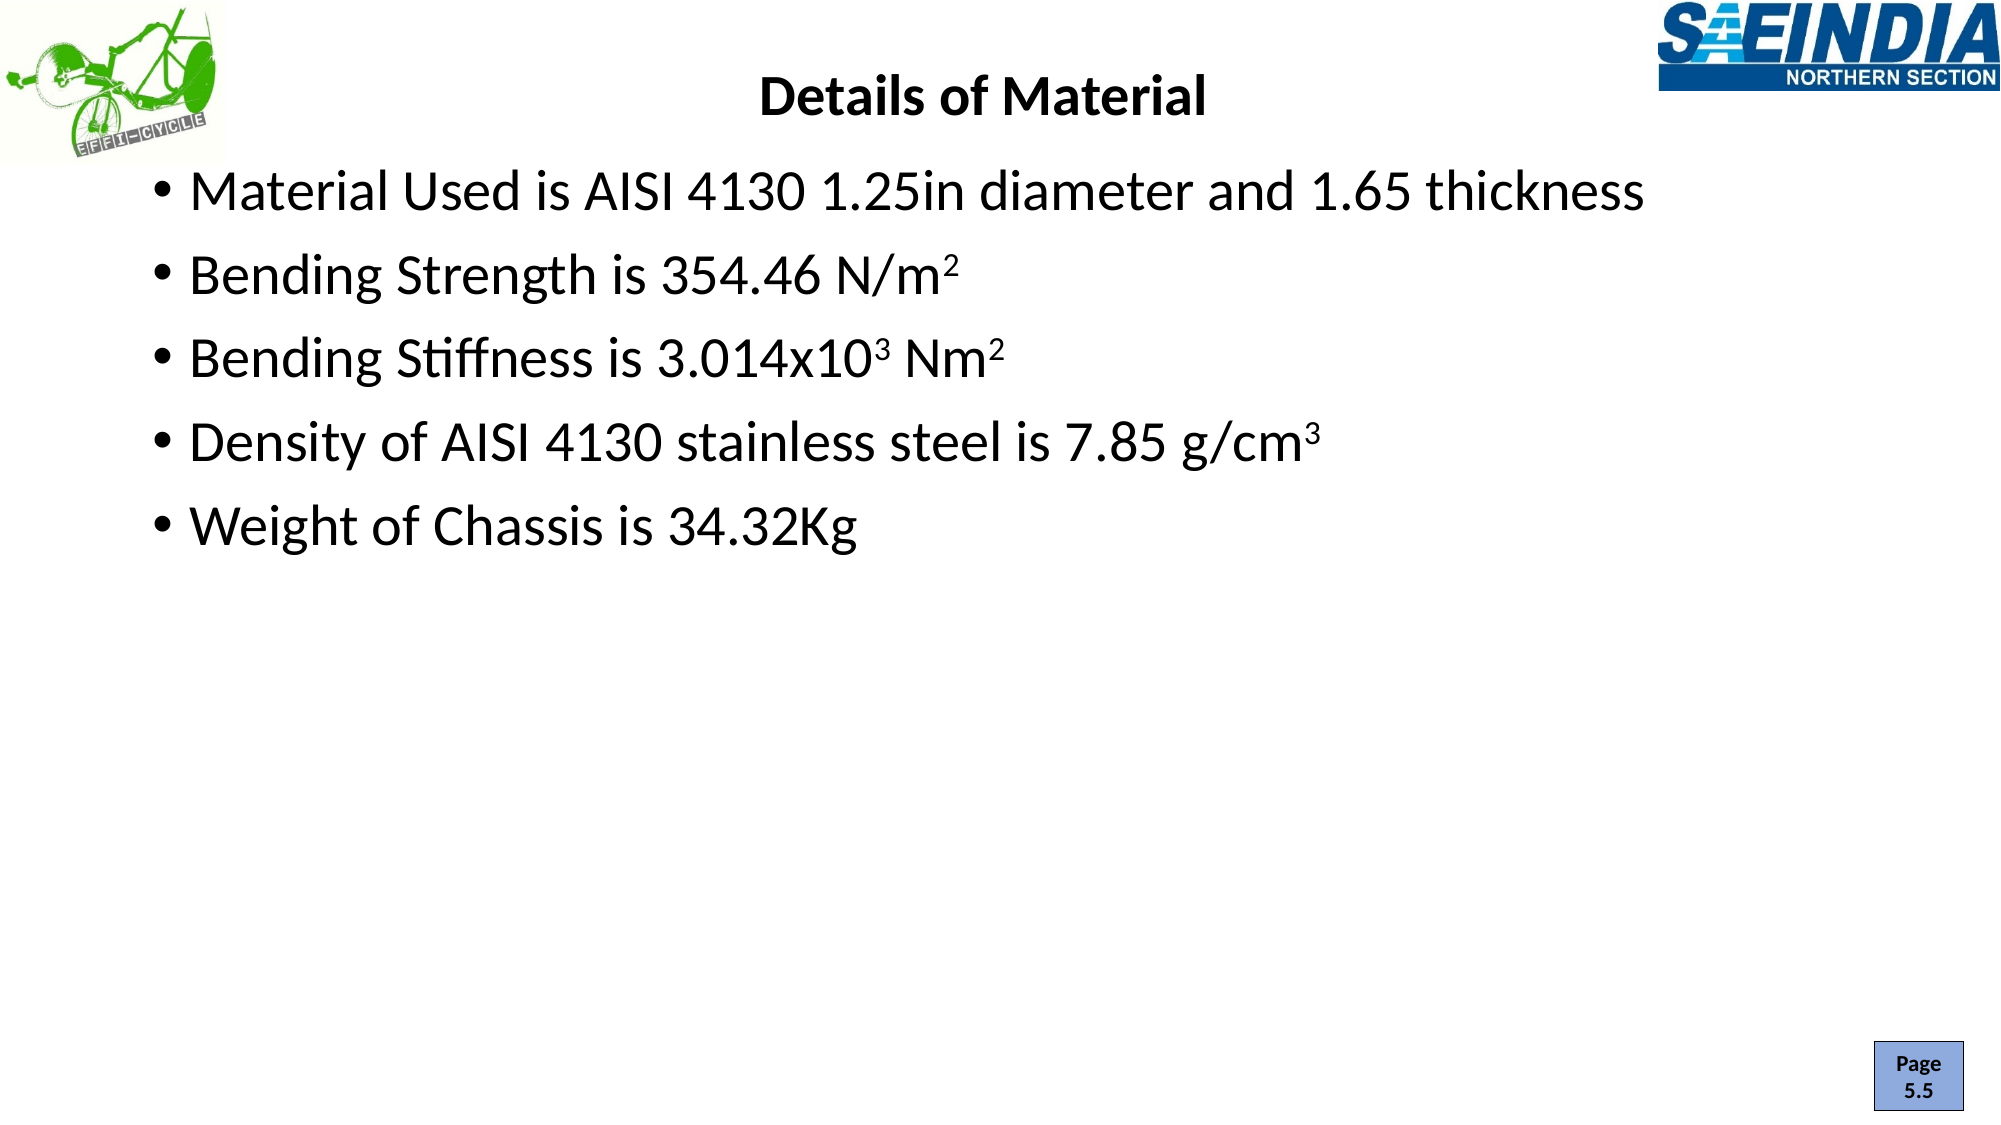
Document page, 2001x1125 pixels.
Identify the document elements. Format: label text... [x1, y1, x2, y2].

picture [1658, 1, 2000, 91]
text_box Page 5.5 [1874, 1041, 1964, 1111]
picture [0, 1, 226, 165]
list Material Used is AISI 4130 1.25in diameter and 1.65 thickness Bending Strength is 354.46 N/m2 Bending Stiffness is 3.014x103 Nm2 Density of AISI 4130 stainless steel is 7.85 g/cm3 Weight of Chassis is 34.32Kg [137, 152, 1863, 1014]
text_box Details of Material [362, 40, 1606, 153]
